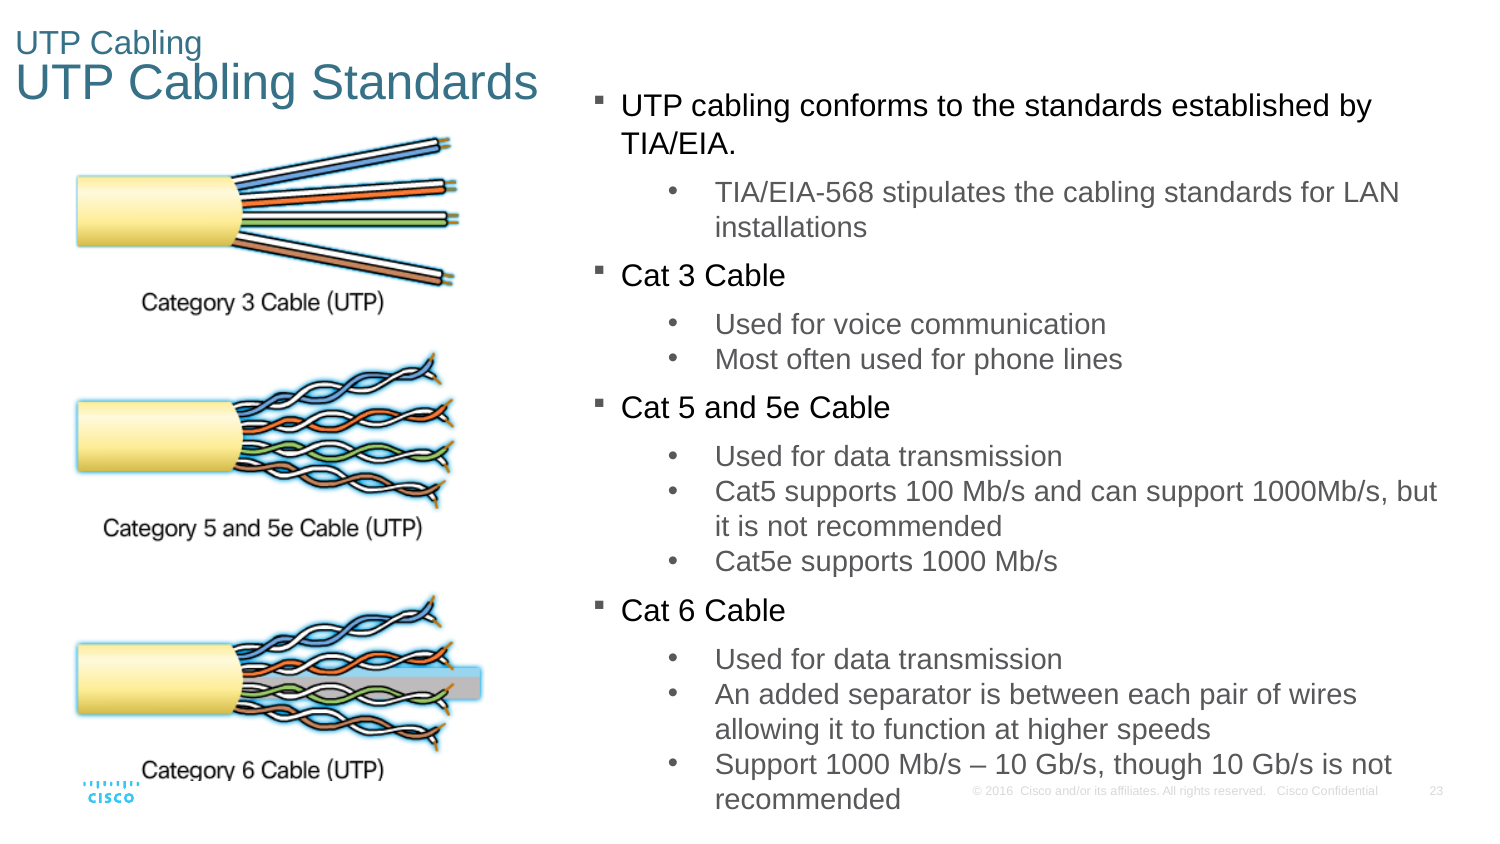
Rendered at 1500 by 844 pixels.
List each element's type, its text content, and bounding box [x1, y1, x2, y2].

picture [63, 130, 485, 781]
title UTP Cabling UTP Cabling Standards [0, 6, 1500, 131]
text_box UTP cabling conforms to the standards established by TIA/EIA. TIA/EIA-568 stipulates the cabling standards for LAN installations Cat 3 Cable Used for voice communication Most often used for phone lines Cat 5 and 5e Cable Used for data transmission Cat5 supports 100 Mb/s and can support 1000Mb/s, but it is not recommended Cat5e supports 1000 Mb/s Cat 6 Cable Used for data transmission An added separator is between each pair of wires allowing it to function at higher speeds Support 1000 Mb/s – 10 Gb/s, though 10 Gb/s is not recommended [578, 78, 1472, 823]
